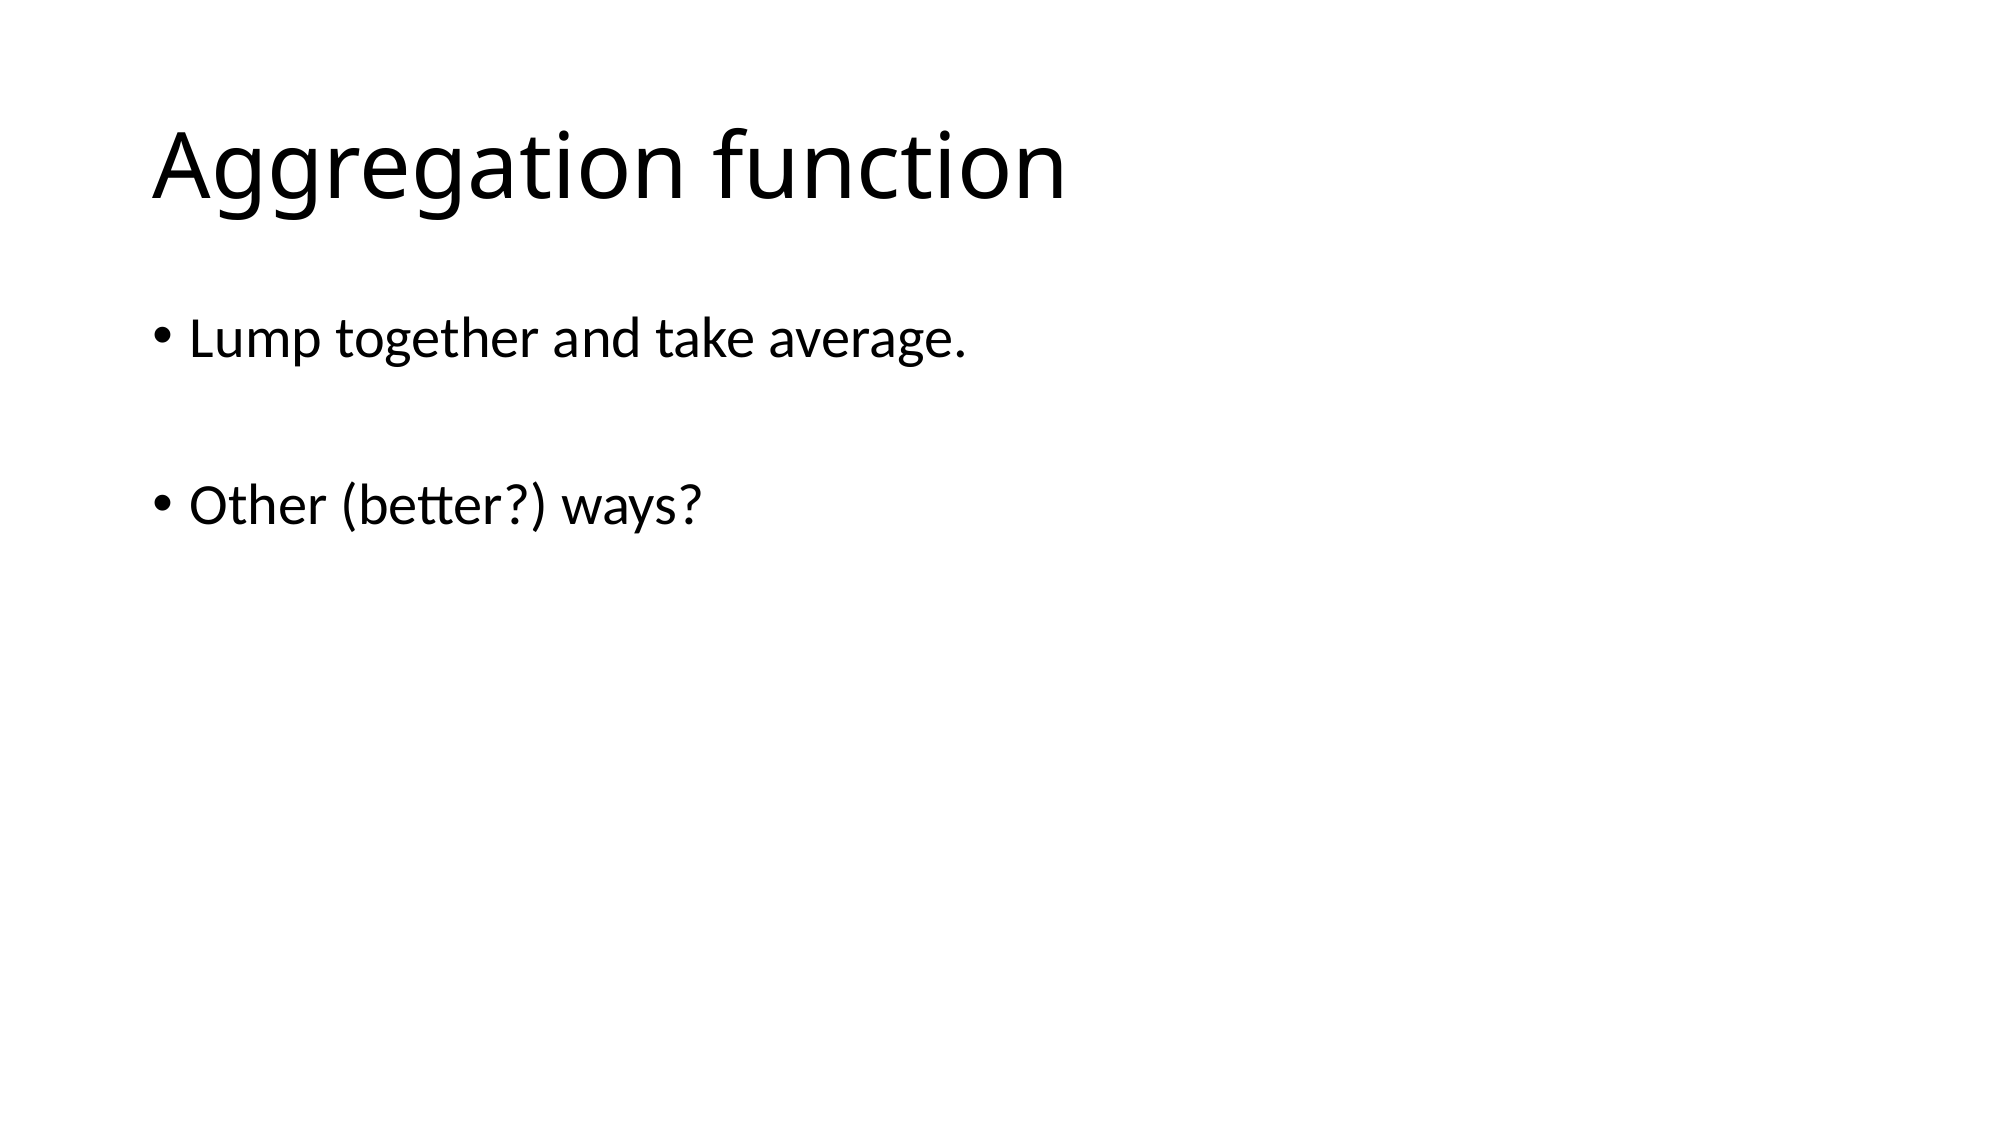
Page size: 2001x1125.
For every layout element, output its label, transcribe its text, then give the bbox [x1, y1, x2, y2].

title Aggregation function [137, 59, 1863, 278]
list Lump together and take average. Other (better?) ways? [137, 299, 1863, 1014]
